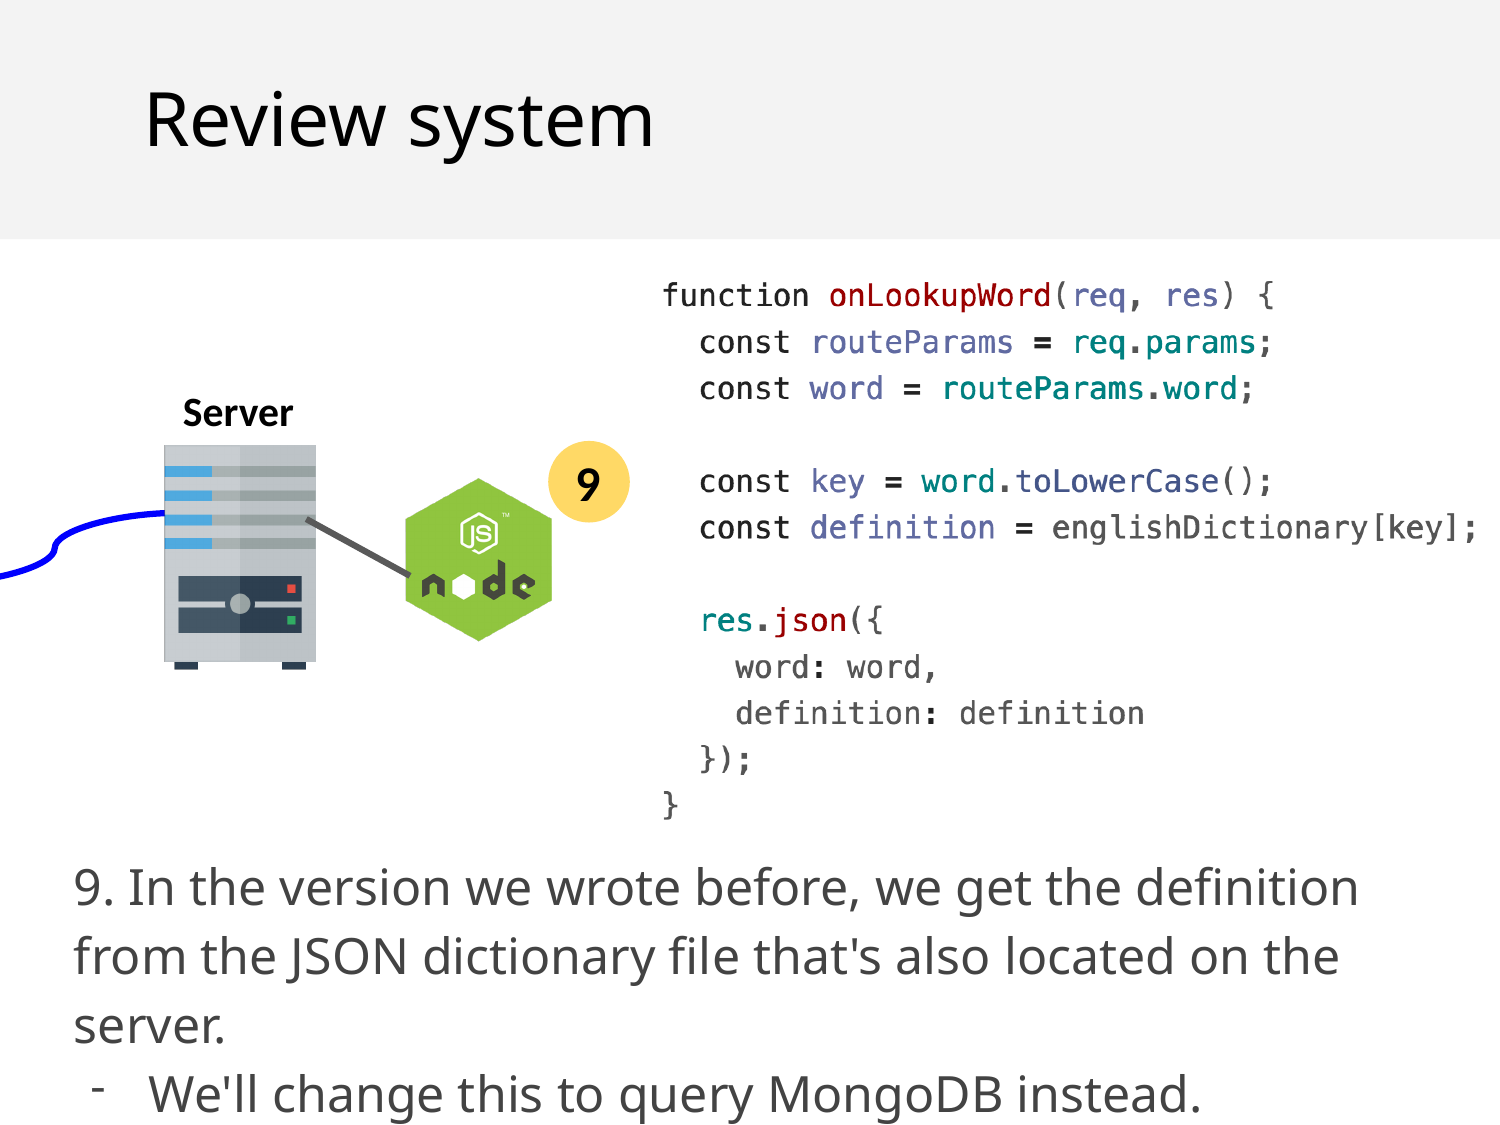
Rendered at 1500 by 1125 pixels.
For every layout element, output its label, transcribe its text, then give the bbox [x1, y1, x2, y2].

picture [644, 263, 1487, 832]
text_box Review system [128, 56, 1372, 183]
text_box Server [82, 337, 395, 481]
picture [393, 476, 562, 644]
picture [119, 440, 358, 680]
text_box 9 [549, 440, 630, 523]
text_box 9. In the version we wrote before, we get the definition from the JSON dictionary file that's also located on the server. We'll change this to query MongoDB instead. [58, 831, 1453, 1052]
